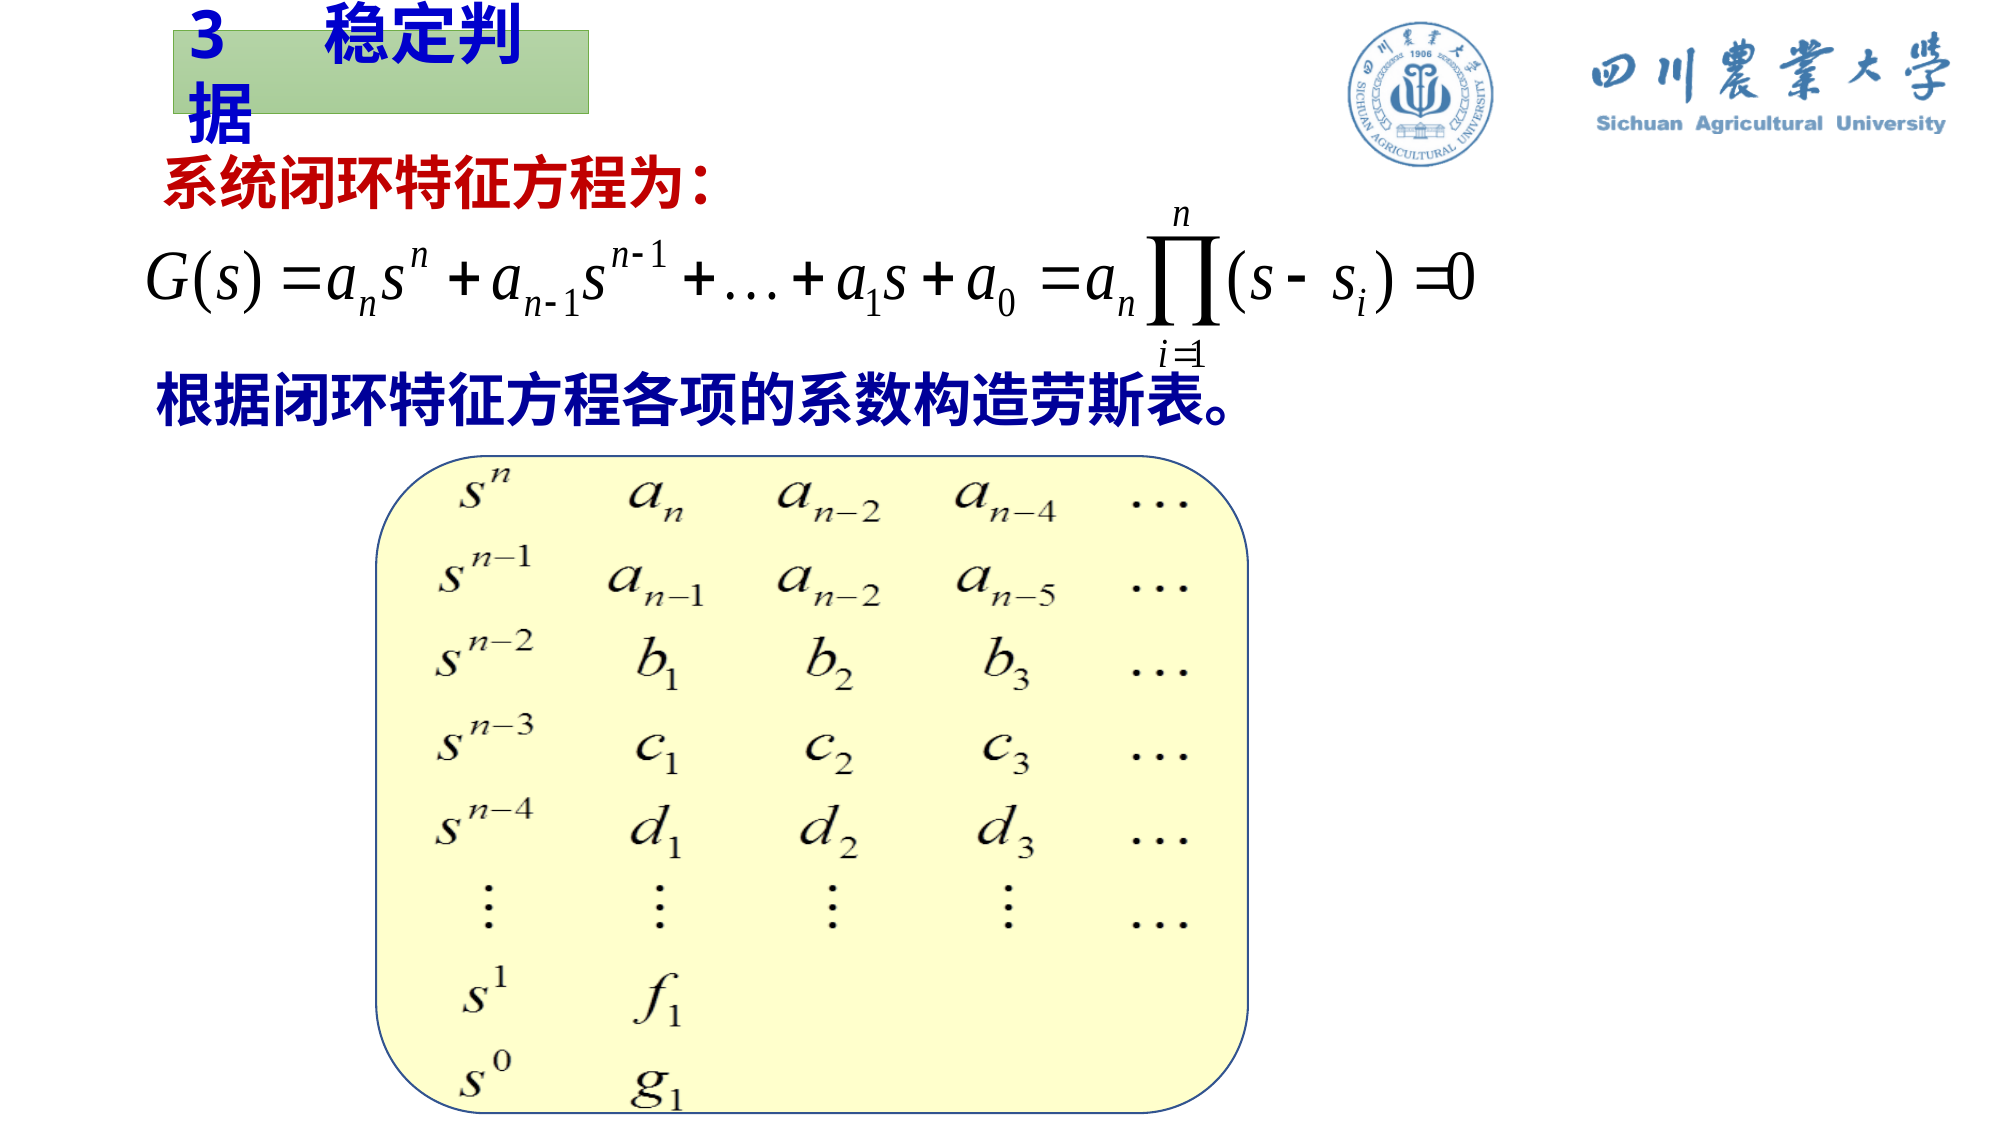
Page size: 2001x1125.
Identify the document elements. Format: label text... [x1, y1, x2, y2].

text_box 根据闭环特征方程各项的系数构造劳斯表。 [141, 382, 1313, 441]
text_box 3 稳定判据 [173, 30, 589, 114]
text_box [1199, 473, 1249, 1097]
picture [425, 448, 1199, 1121]
text_box [375, 473, 425, 1097]
text_box 系统闭环特征方程为： [140, 137, 767, 181]
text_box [137, 181, 1488, 382]
